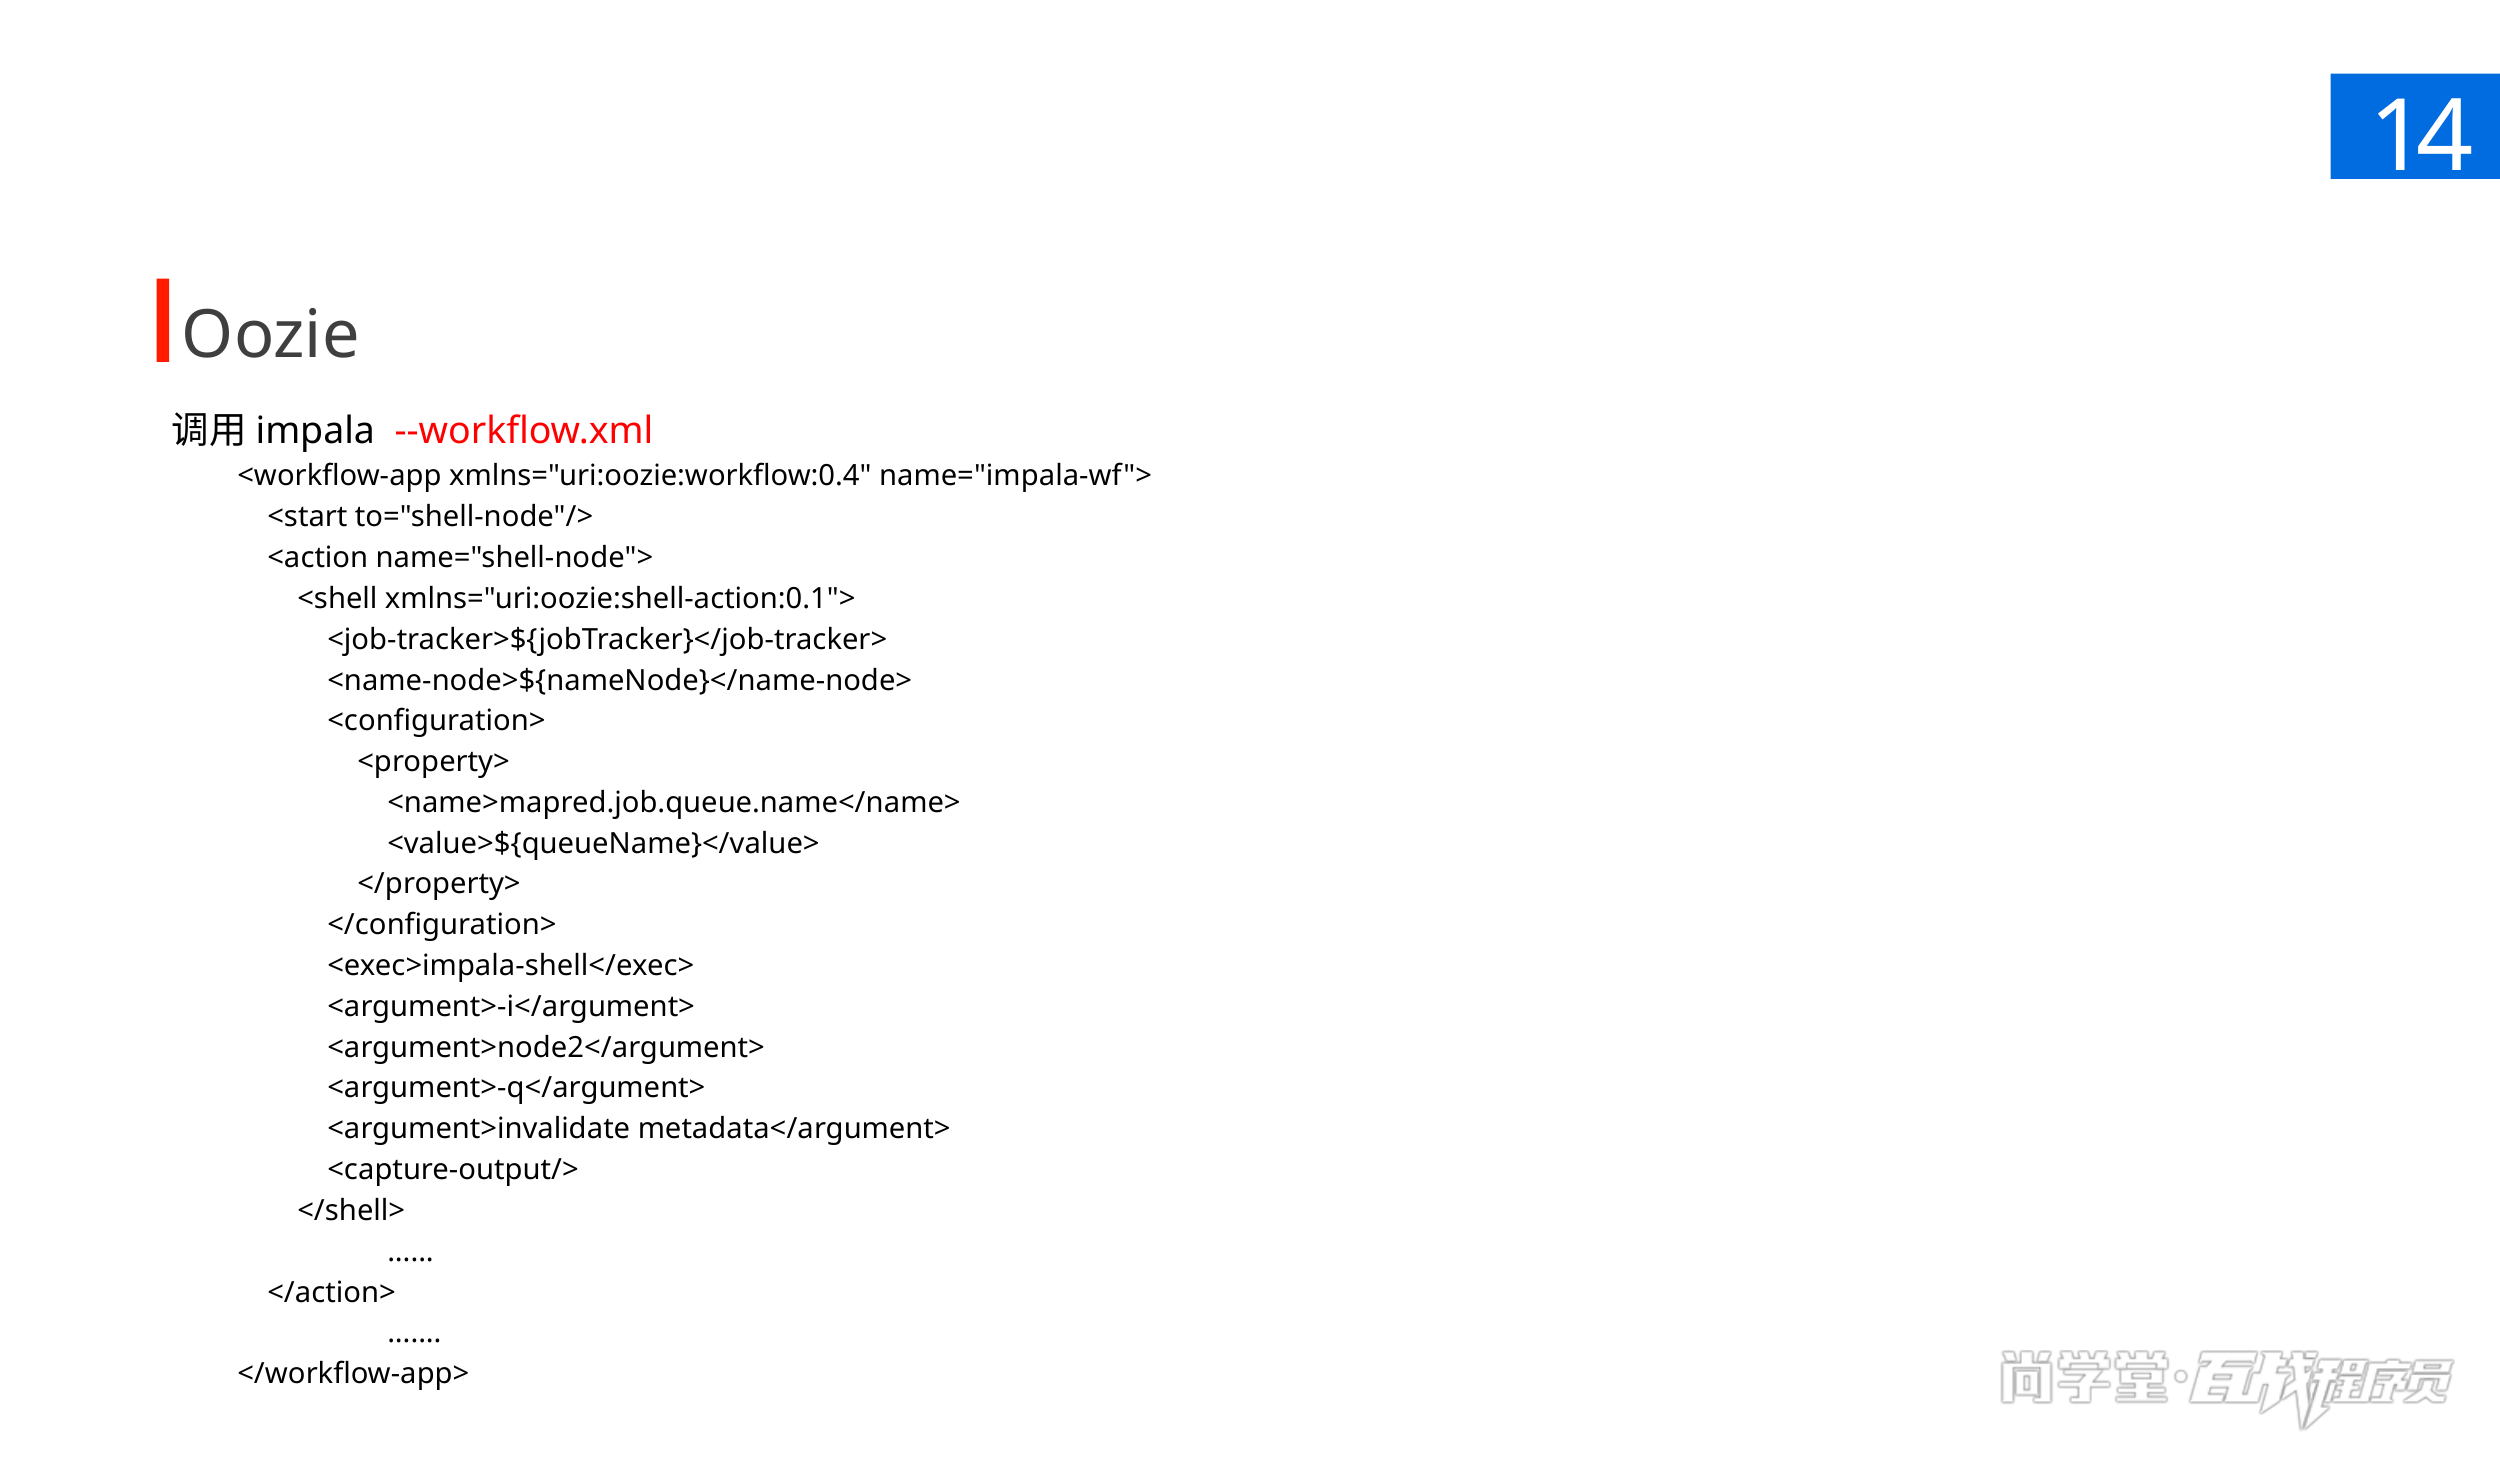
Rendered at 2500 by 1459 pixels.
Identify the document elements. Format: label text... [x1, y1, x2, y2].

text_box 调用impala --workflow.xml <workflow-app xmlns="uri:oozie:workflow:0.4" name="impala-wf"> <start to="shell-node"/> <action name="shell-node"> <shell xmlns="uri:oozie:shell-action:0.1"> <job-tracker>${jobTracker}</job-tracker> <name-node>${nameNode}</name-node> <configuration> <property> <name>mapred.job.queue.name</name> <value>${queueName}</value> </property> </configuration> <exec>impala-shell</exec> <argument>-i</argument> <argument>node2</argument> <argument>-q</argument> <argument>invalidate metadata</argument> <capture-output/> </shell> ...... </action> ....... </workflow-app> [156, 398, 2331, 1438]
text_box [156, 278, 170, 362]
text_box Oozie [174, 283, 2301, 380]
picture [2331, 1350, 2455, 1433]
text_box 14 [2300, 65, 2500, 196]
